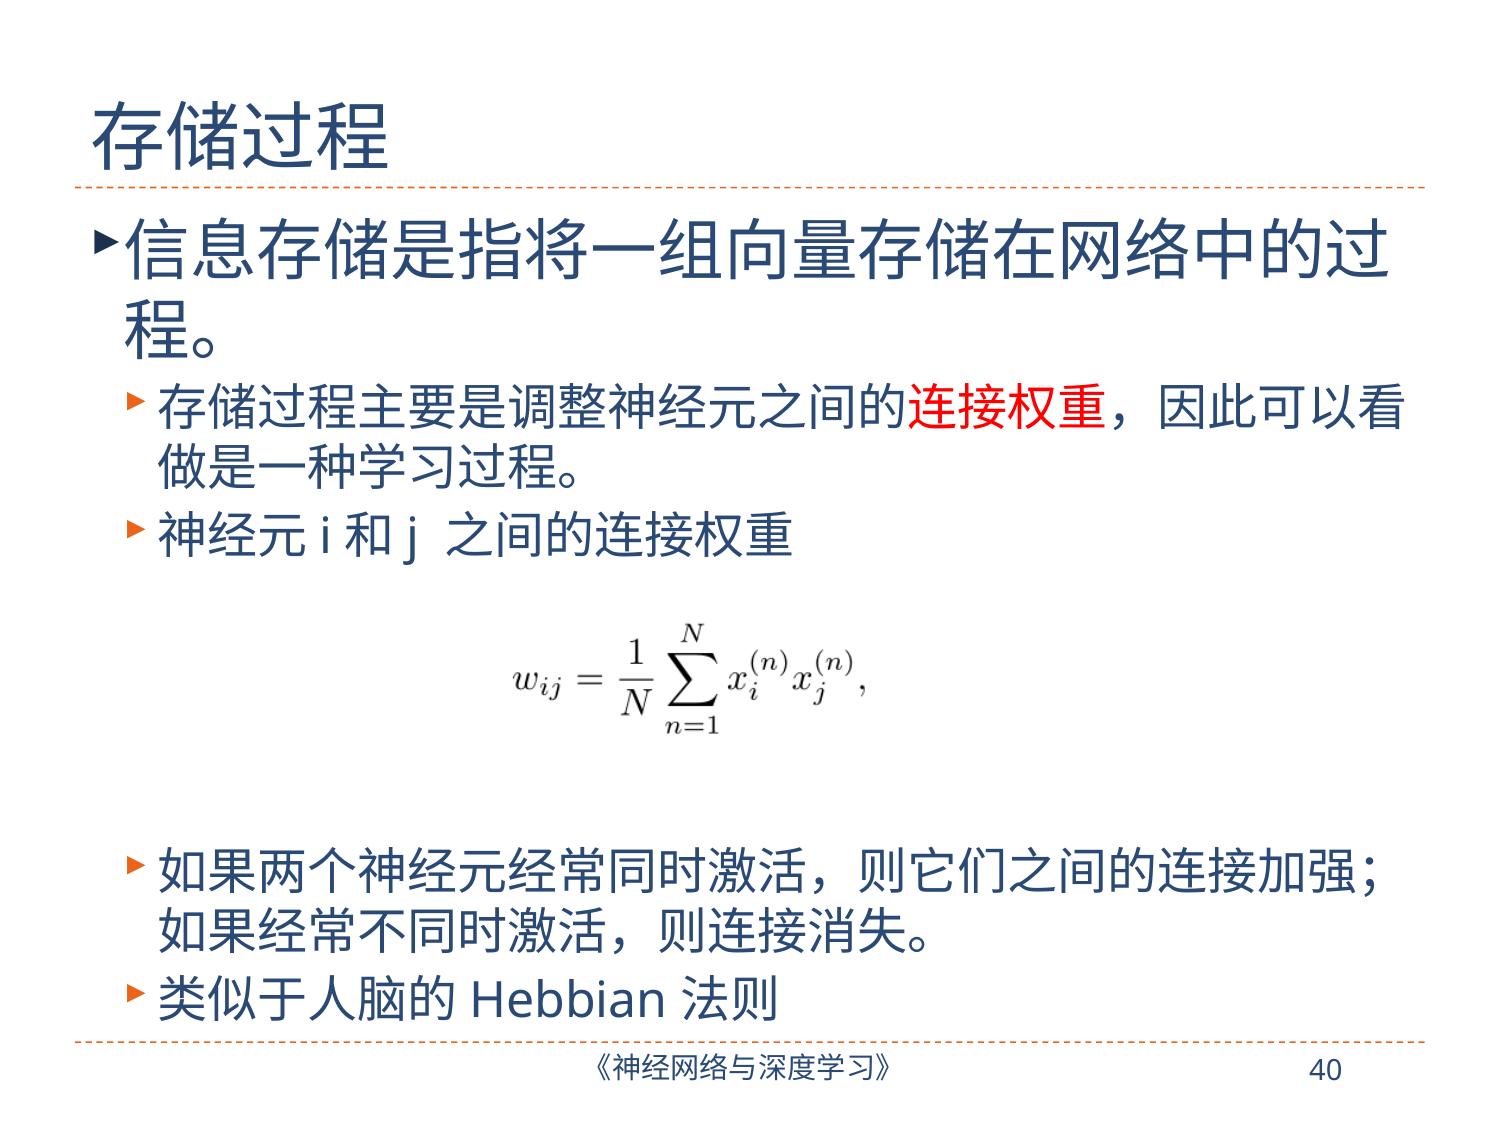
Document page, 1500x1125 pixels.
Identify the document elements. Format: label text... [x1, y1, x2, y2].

title 存储过程 [75, 24, 1425, 188]
picture [499, 599, 886, 741]
